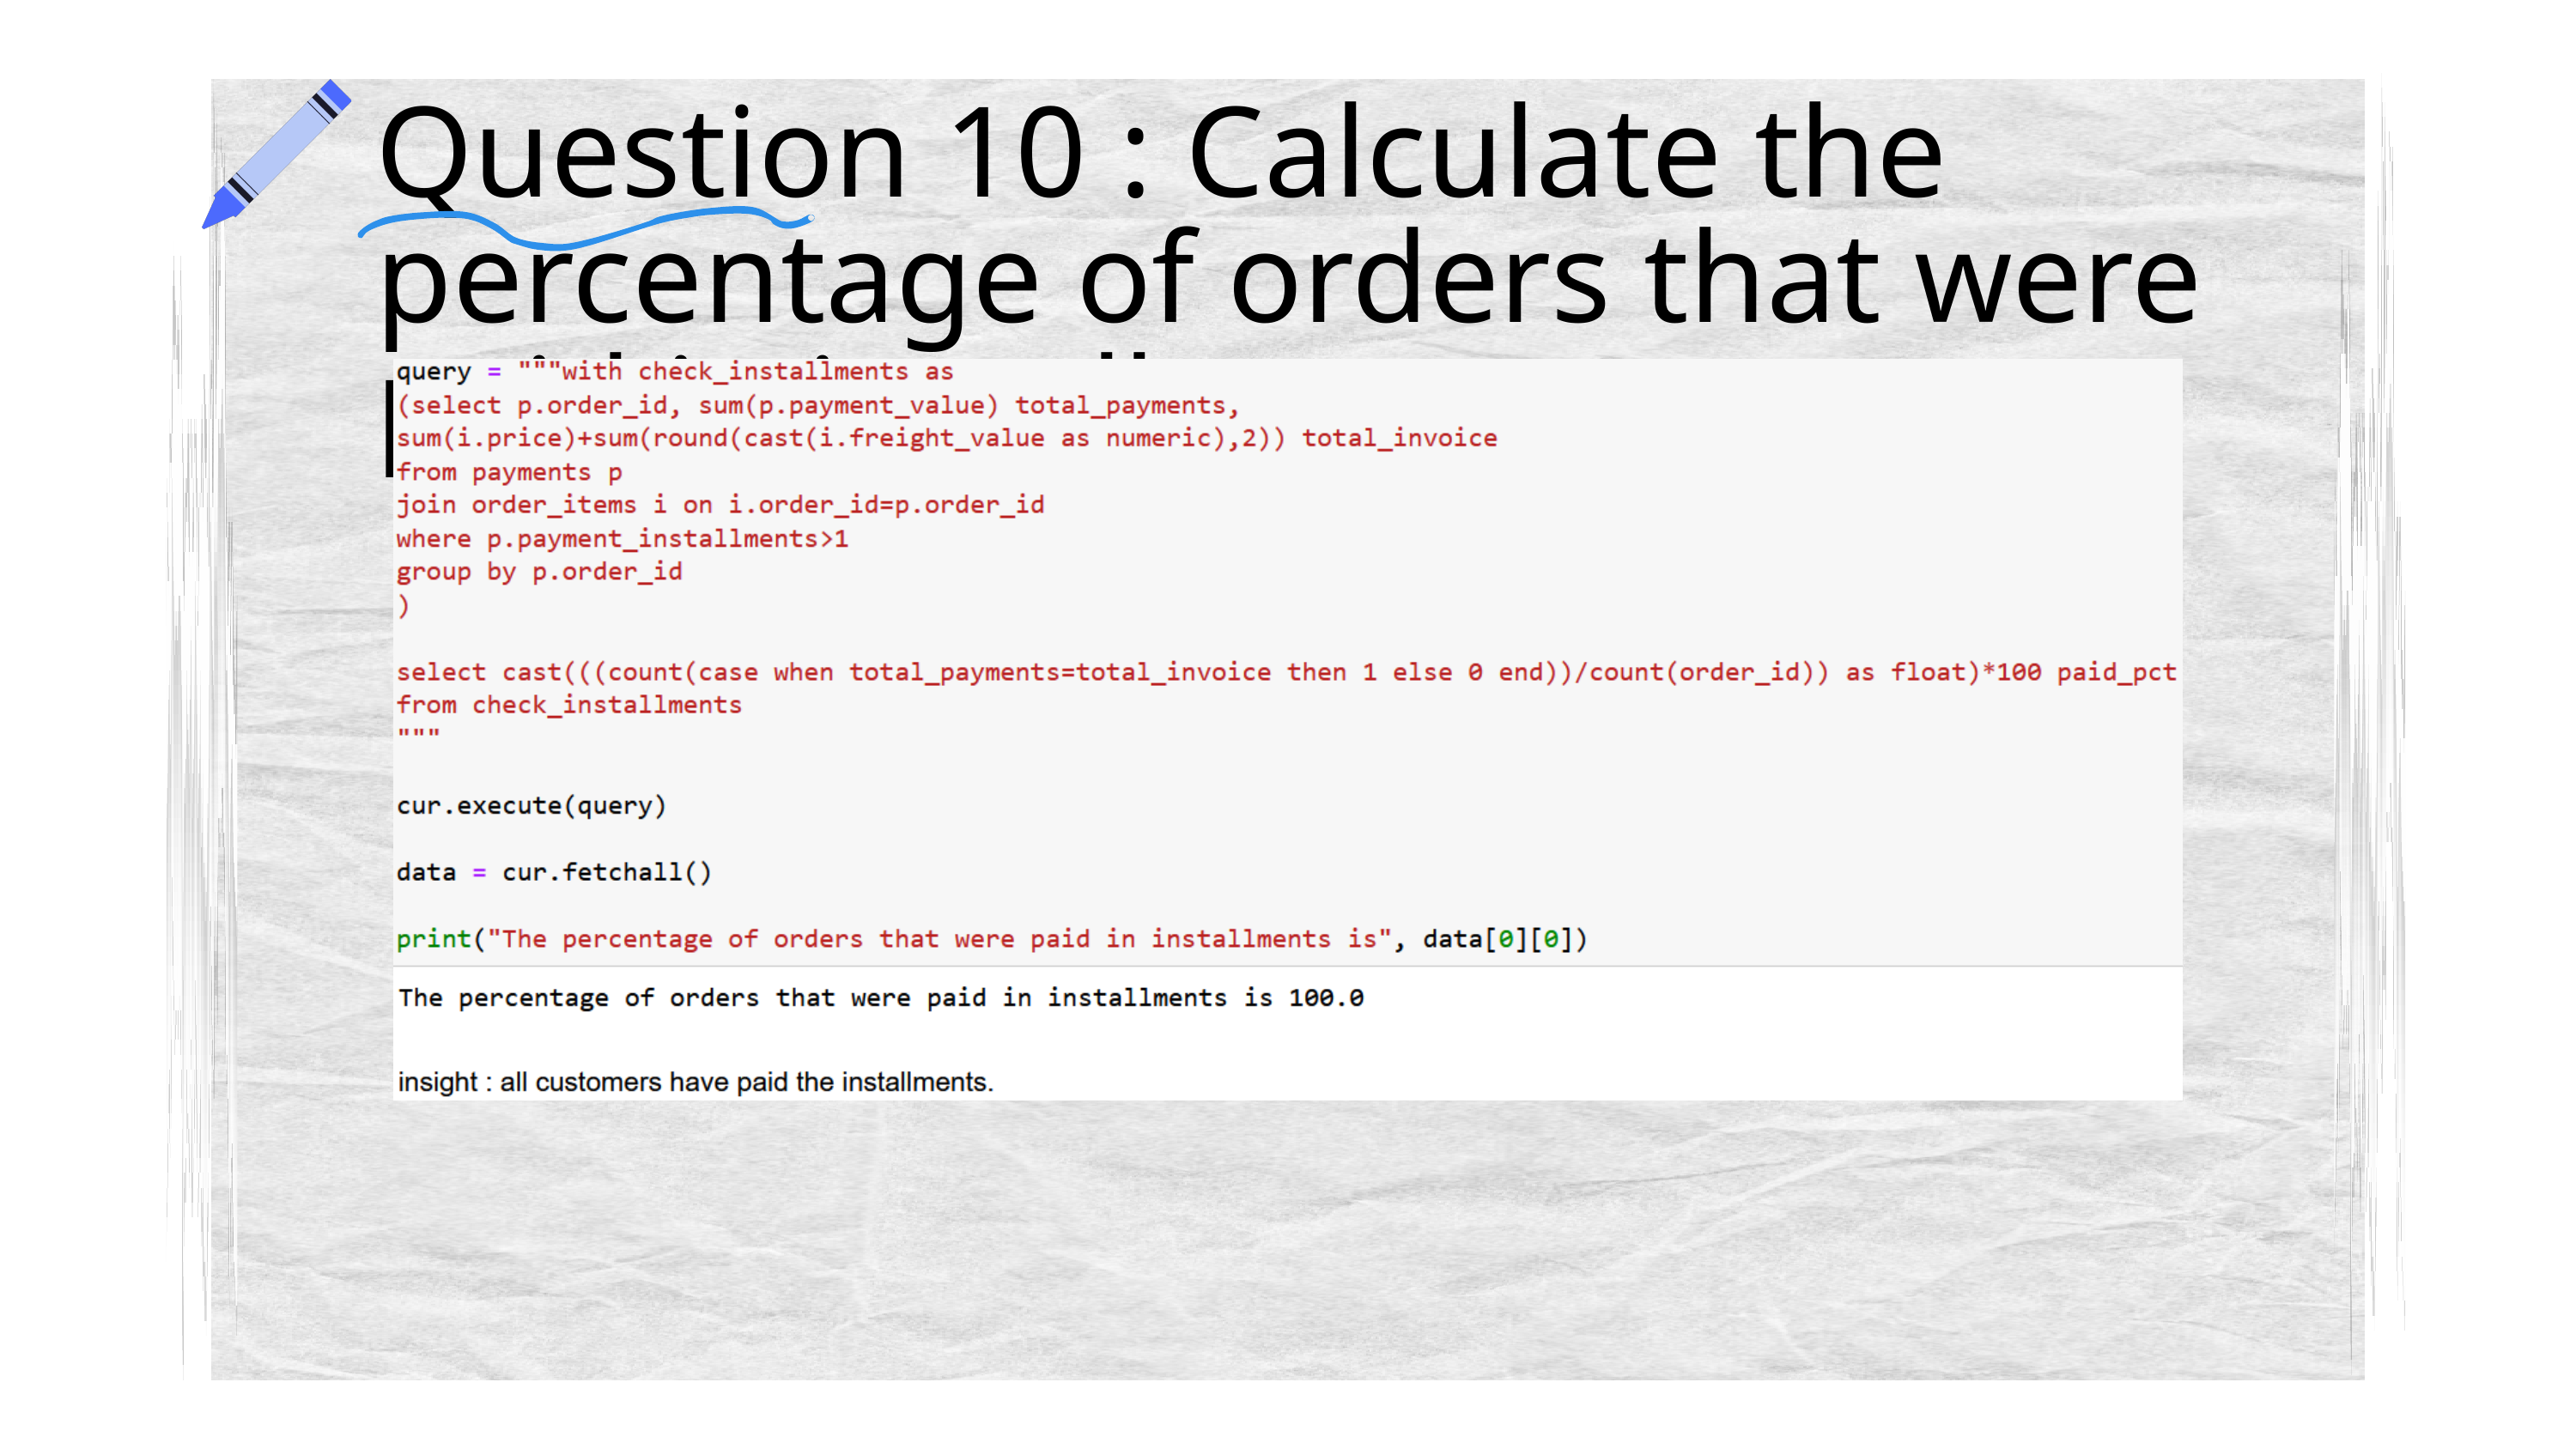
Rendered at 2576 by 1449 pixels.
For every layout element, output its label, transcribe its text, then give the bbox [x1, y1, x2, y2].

text_box [166, 79, 238, 1380]
text_box [2334, 73, 2406, 1375]
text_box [350, 200, 822, 258]
text_box [211, 229, 2365, 1381]
text_box [352, 79, 2334, 199]
text_box [202, 79, 352, 229]
text_box Question 10 : Calculate the percentage of orders that were paid in installments. [376, 96, 2335, 473]
text_box [393, 359, 2184, 1100]
